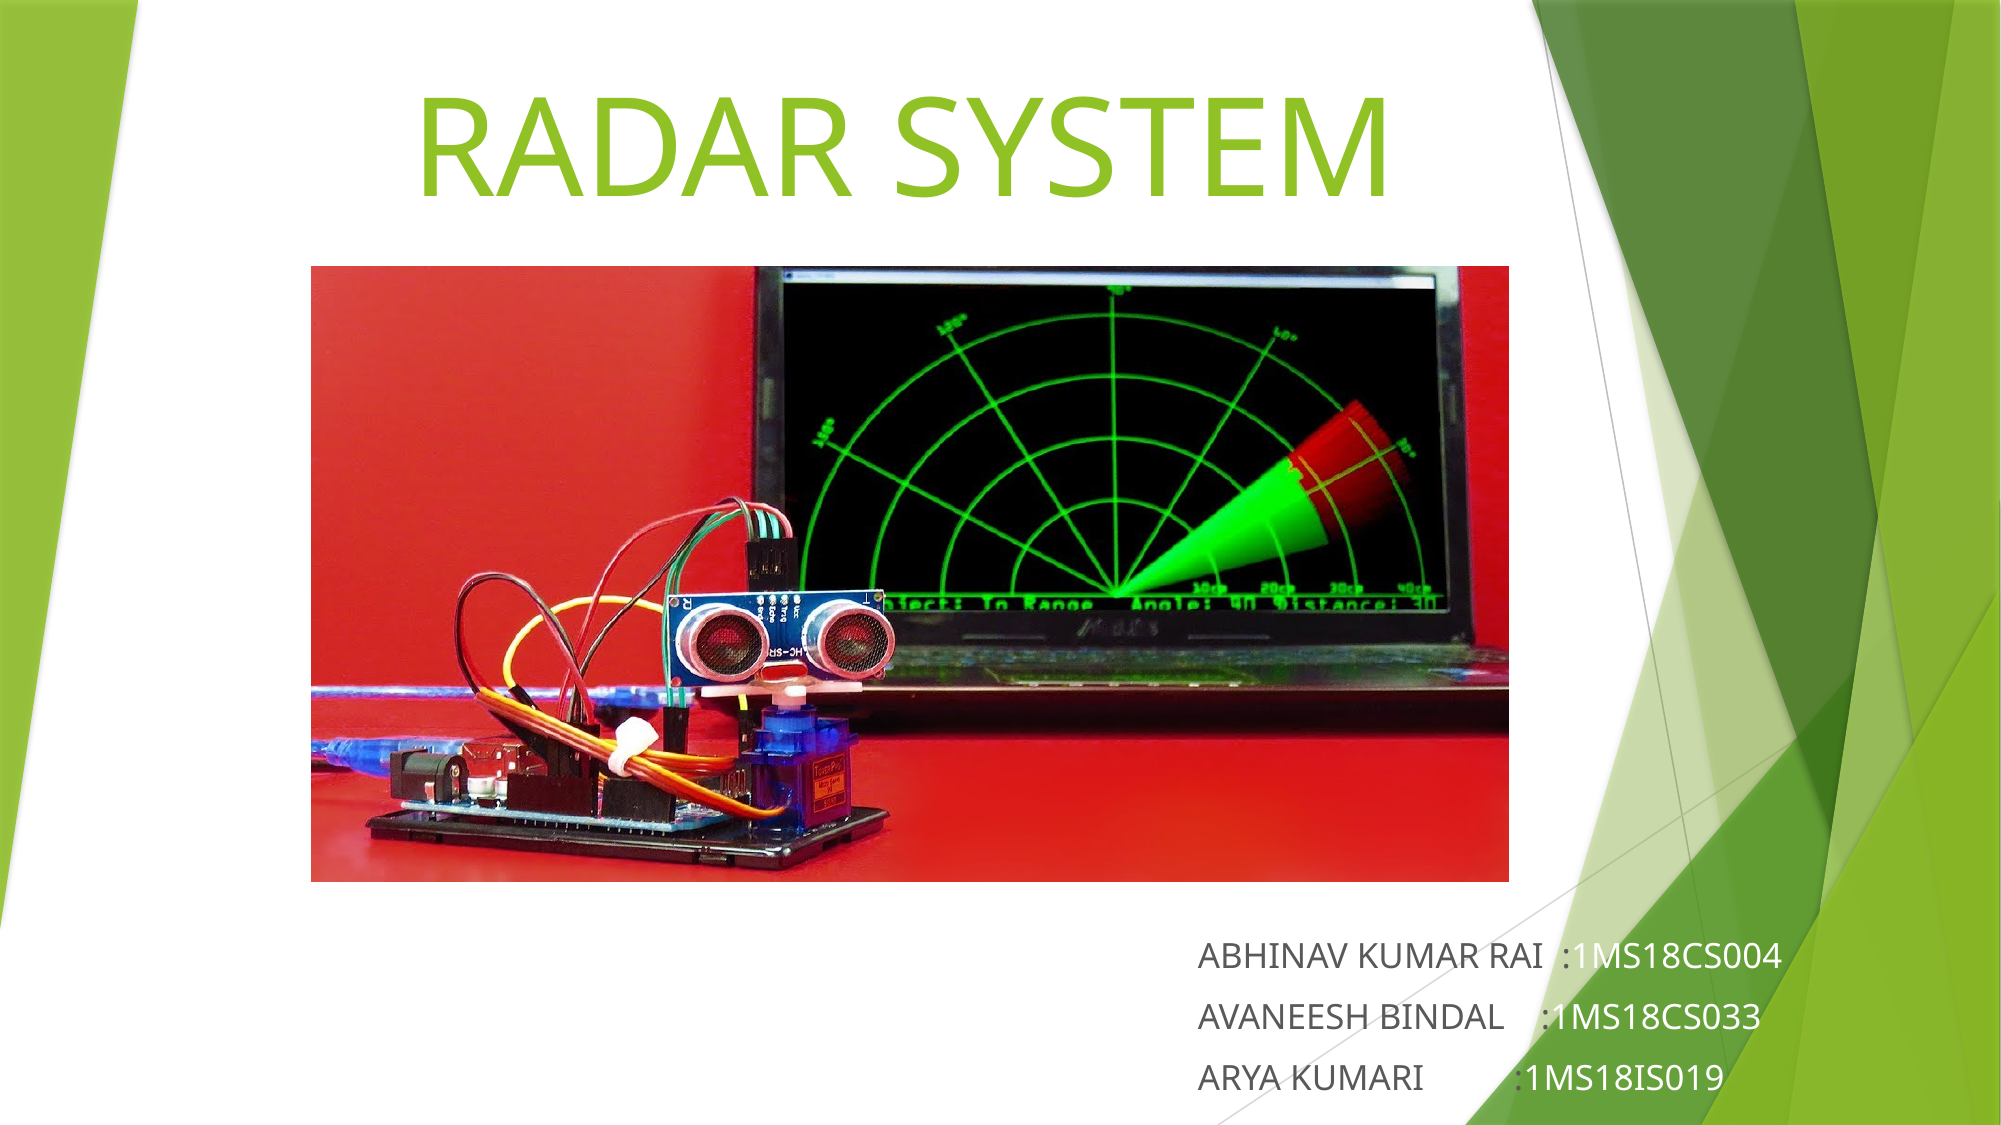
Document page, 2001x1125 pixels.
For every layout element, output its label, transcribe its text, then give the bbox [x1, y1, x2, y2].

subtitle ABHINAV KUMAR RAI :1MS18CS004 AVANEESH BINDAL :1MS18CS033 ARYA KUMARI :1MS18IS019 [1182, 926, 1964, 1106]
title RADAR SYSTEM [213, 28, 1488, 232]
picture [310, 266, 1510, 882]
